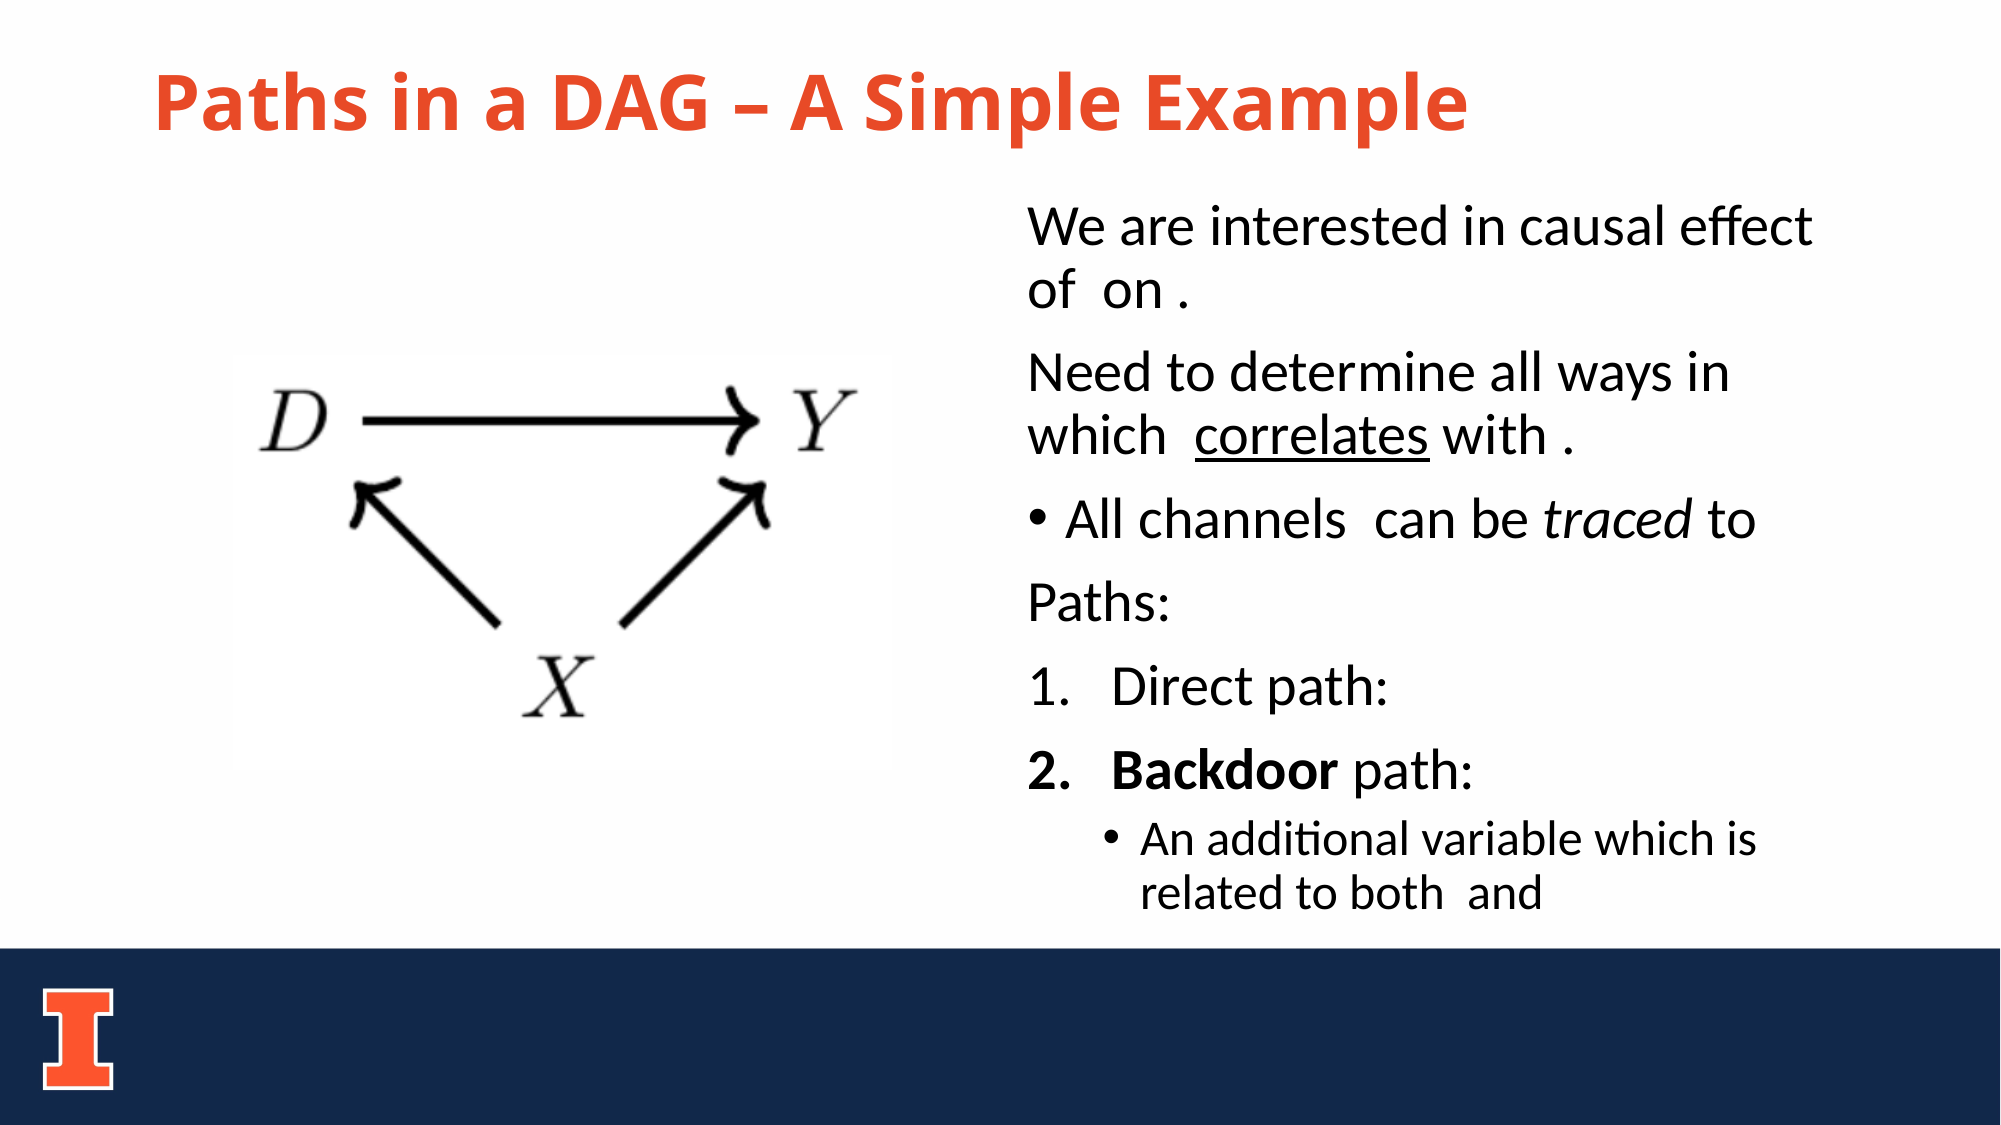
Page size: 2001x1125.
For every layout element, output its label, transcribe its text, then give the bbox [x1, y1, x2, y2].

picture [0, 0, 2001, 1125]
title Paths in a DAG – A Simple Example [137, 56, 1863, 155]
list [233, 355, 892, 770]
